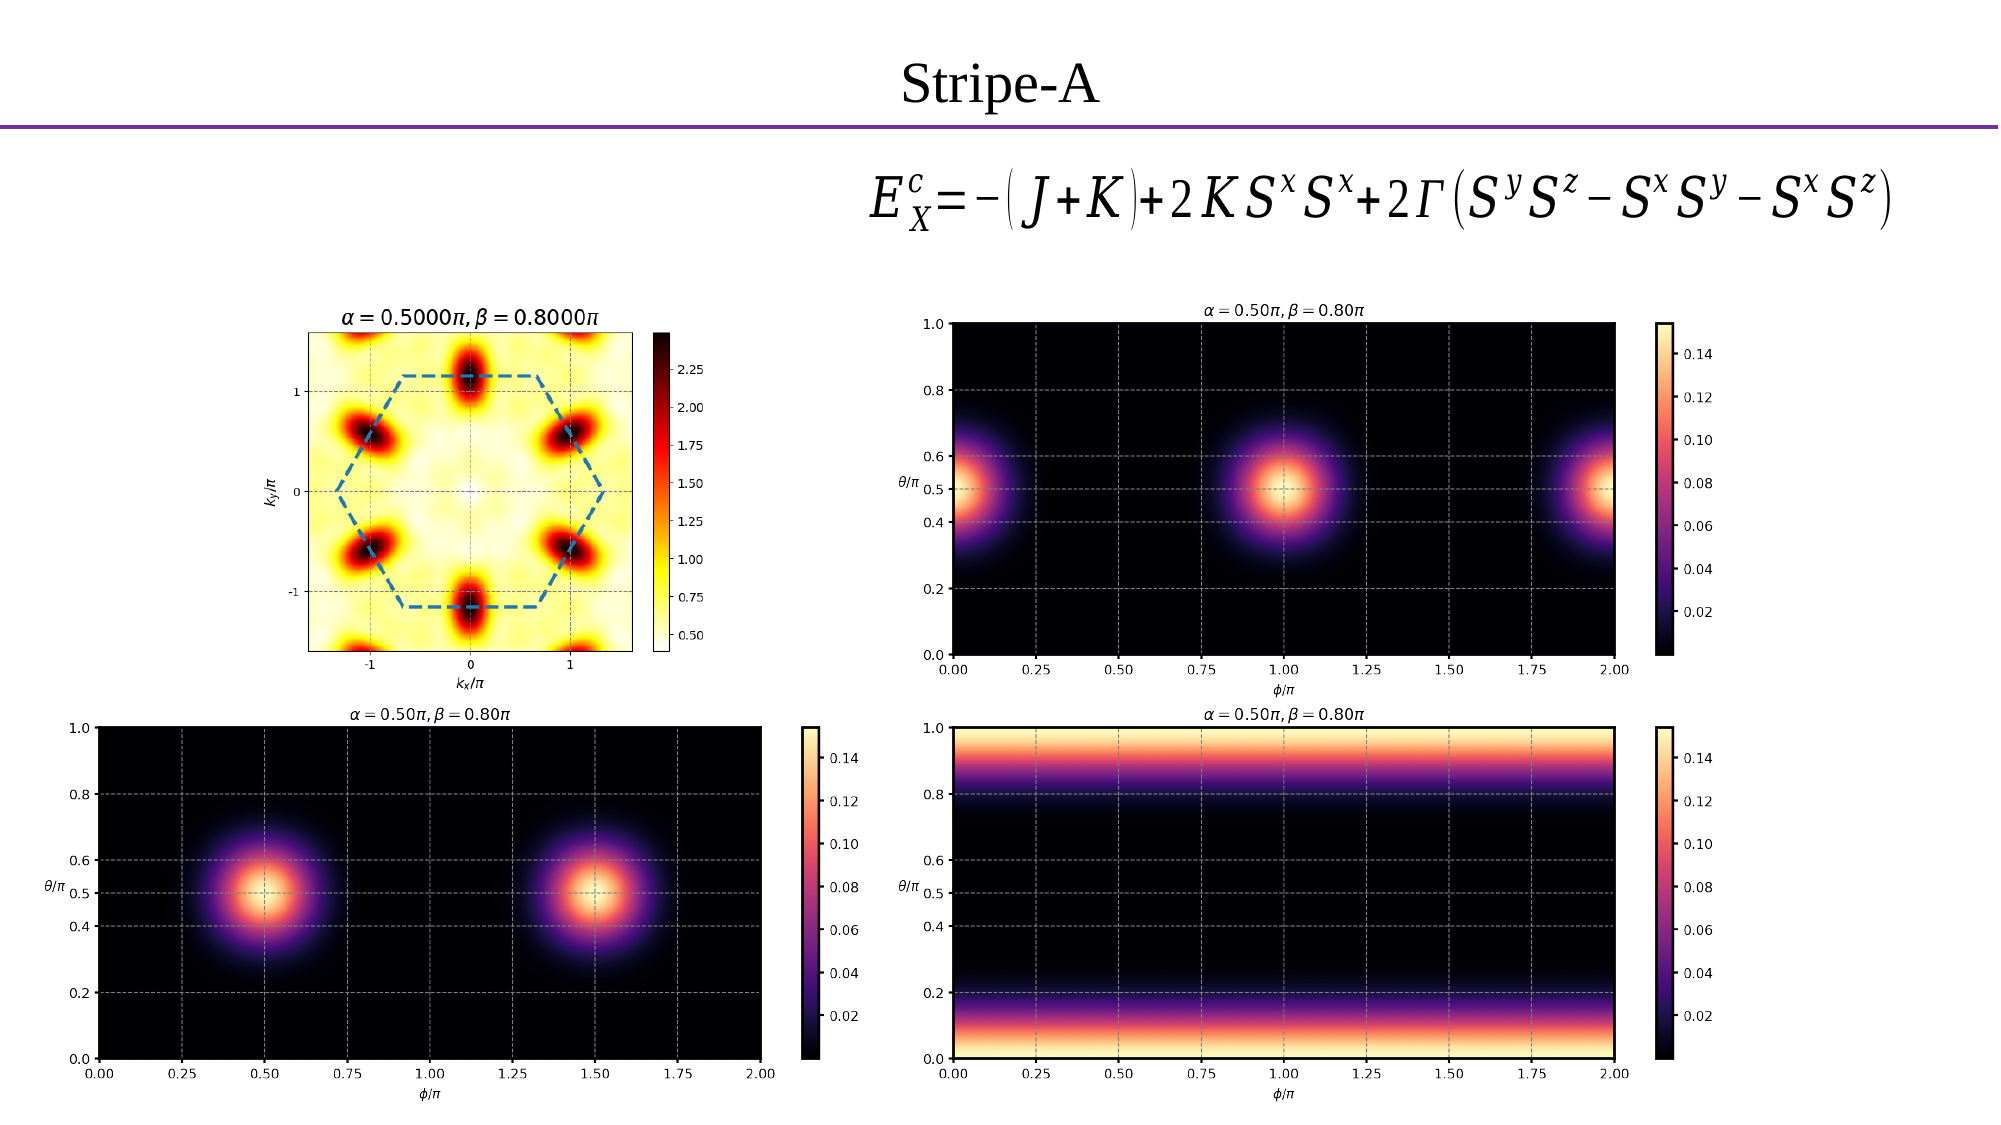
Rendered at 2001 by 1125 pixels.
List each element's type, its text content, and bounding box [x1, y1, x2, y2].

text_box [13, 282, 1798, 1111]
text_box Stripe-A [0, 36, 2000, 122]
